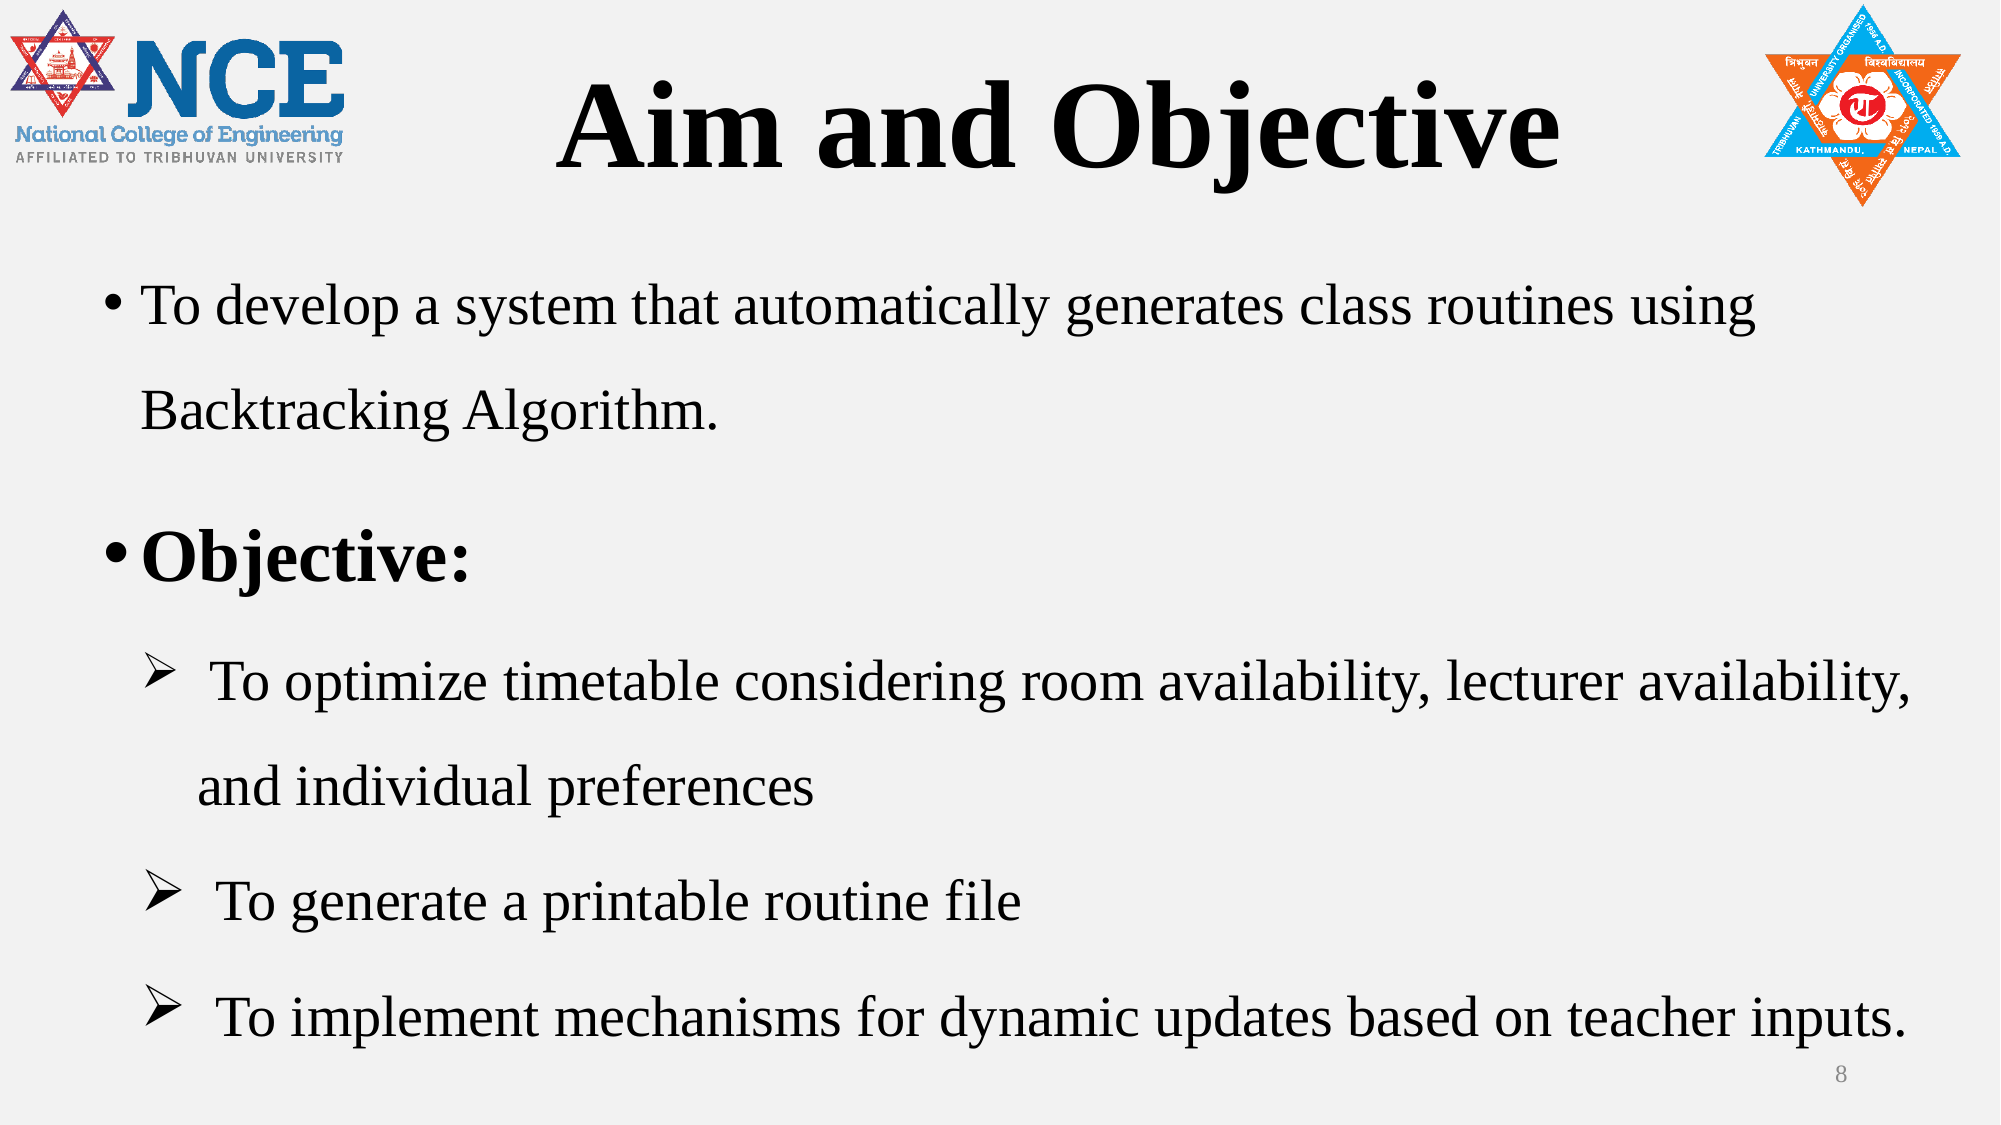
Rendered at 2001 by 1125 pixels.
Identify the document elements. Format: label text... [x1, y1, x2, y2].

title Aim and Objective [354, 18, 1765, 223]
picture [0, 0, 355, 174]
list To develop a system that automatically generates class routines using Backtracking Algorithm. Objective: To optimize timetable considering room availability, lecturer availability, and individual preferences To generate a printable routine file To implement mechanisms for dynamic updates based on teacher inputs. [88, 223, 1950, 1043]
picture [1779, 138, 1785, 145]
slide_number 8 [1412, 1042, 1863, 1103]
picture [1764, 4, 1961, 207]
